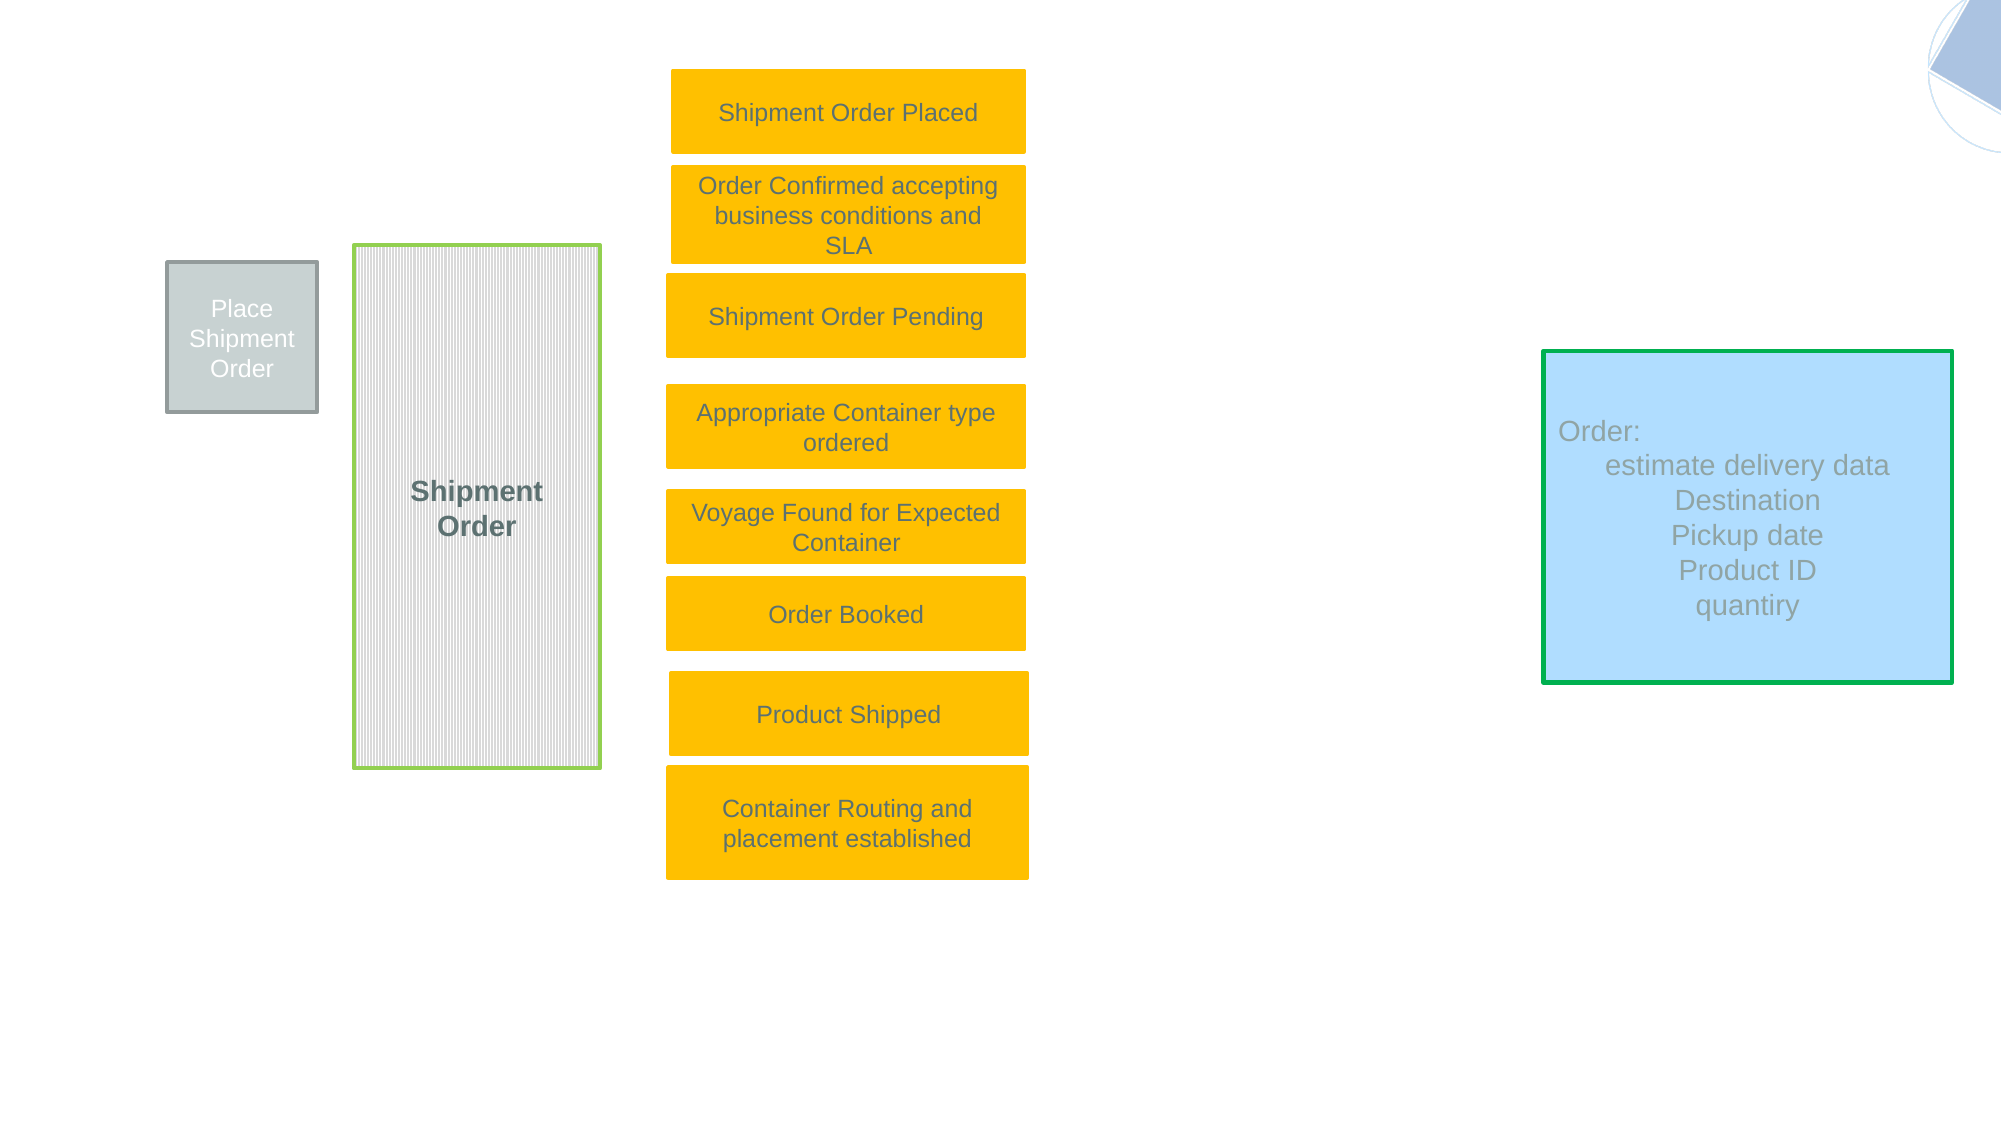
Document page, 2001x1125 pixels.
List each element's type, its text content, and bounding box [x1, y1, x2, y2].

text_box Product Shipped [669, 671, 1029, 756]
text_box Shipment Order [352, 243, 602, 770]
text_box Place Shipment Order [165, 260, 319, 414]
text_box Order: estimate delivery data Destination Pickup date Product ID quantiry [1541, 349, 1954, 685]
text_box Order Booked [666, 576, 1026, 651]
text_box Shipment Order Placed [671, 69, 1026, 154]
text_box Appropriate Container type ordered [666, 384, 1026, 469]
text_box UI Web SPA [1924, 0, 2001, 154]
text_box Container Routing and placement established [666, 765, 1029, 880]
text_box Voyage Found for Expected Container [666, 489, 1026, 564]
text_box Shipment Order Pending [666, 273, 1026, 358]
text_box Order Confirmed accepting business conditions and SLA [671, 165, 1026, 264]
